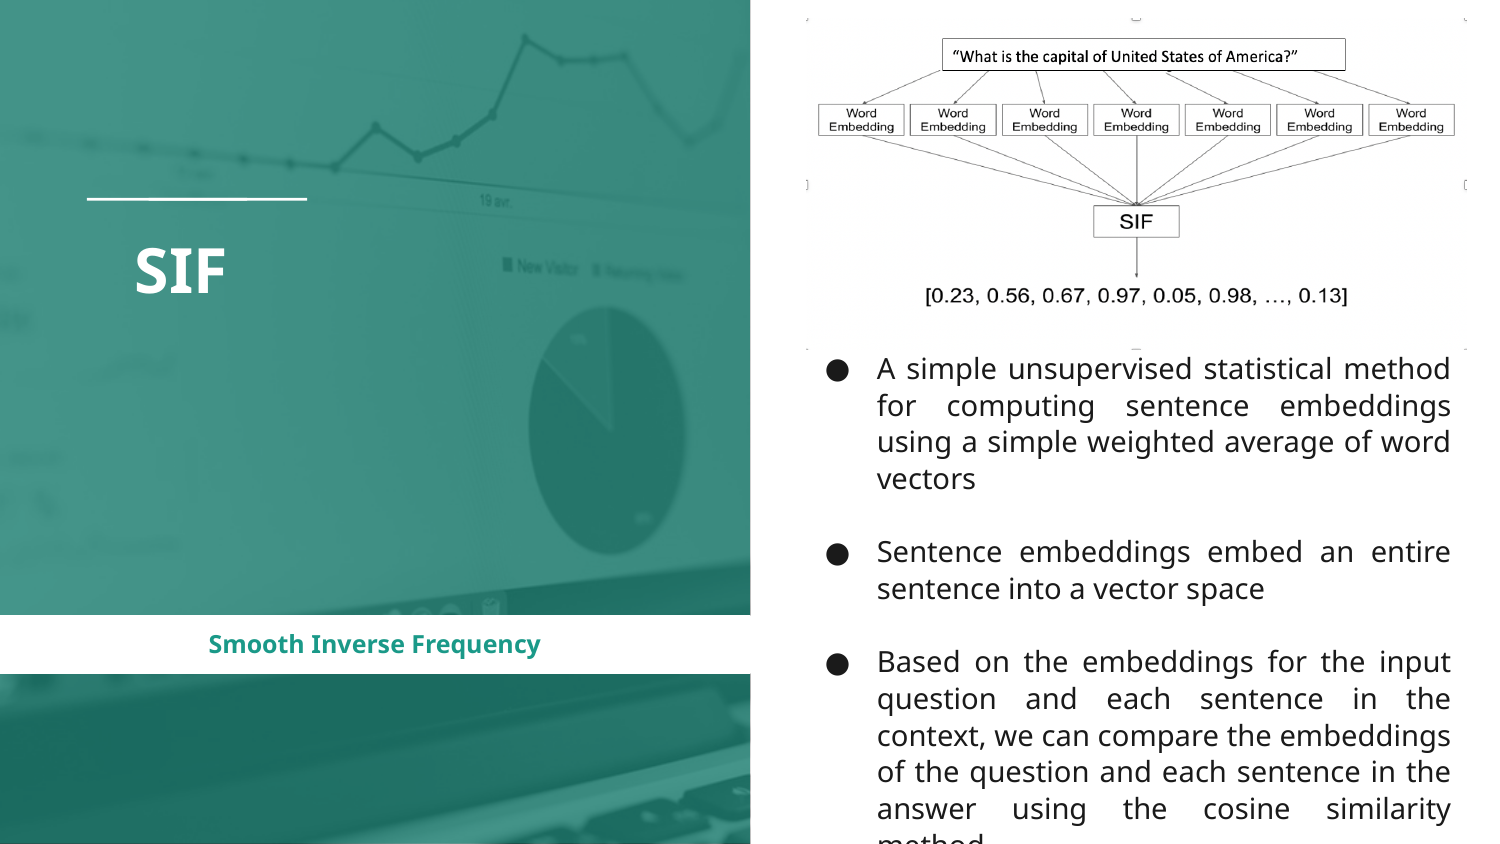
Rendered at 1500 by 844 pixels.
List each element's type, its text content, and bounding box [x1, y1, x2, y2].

text_box Smooth Inverse Frequency [0, 616, 750, 674]
title SIF [119, 216, 662, 494]
list A simple unsupervised statistical method for computing sentence embeddings using a simple weighted average of word vectors Sentence embeddings embed an entire sentence into a vector space Based on the embeddings for the input question and each sentence in the context, we can compare the embeddings of the question and each sentence in the answer using the cosine similarity method [786, 333, 1467, 770]
picture [805, 18, 1468, 350]
